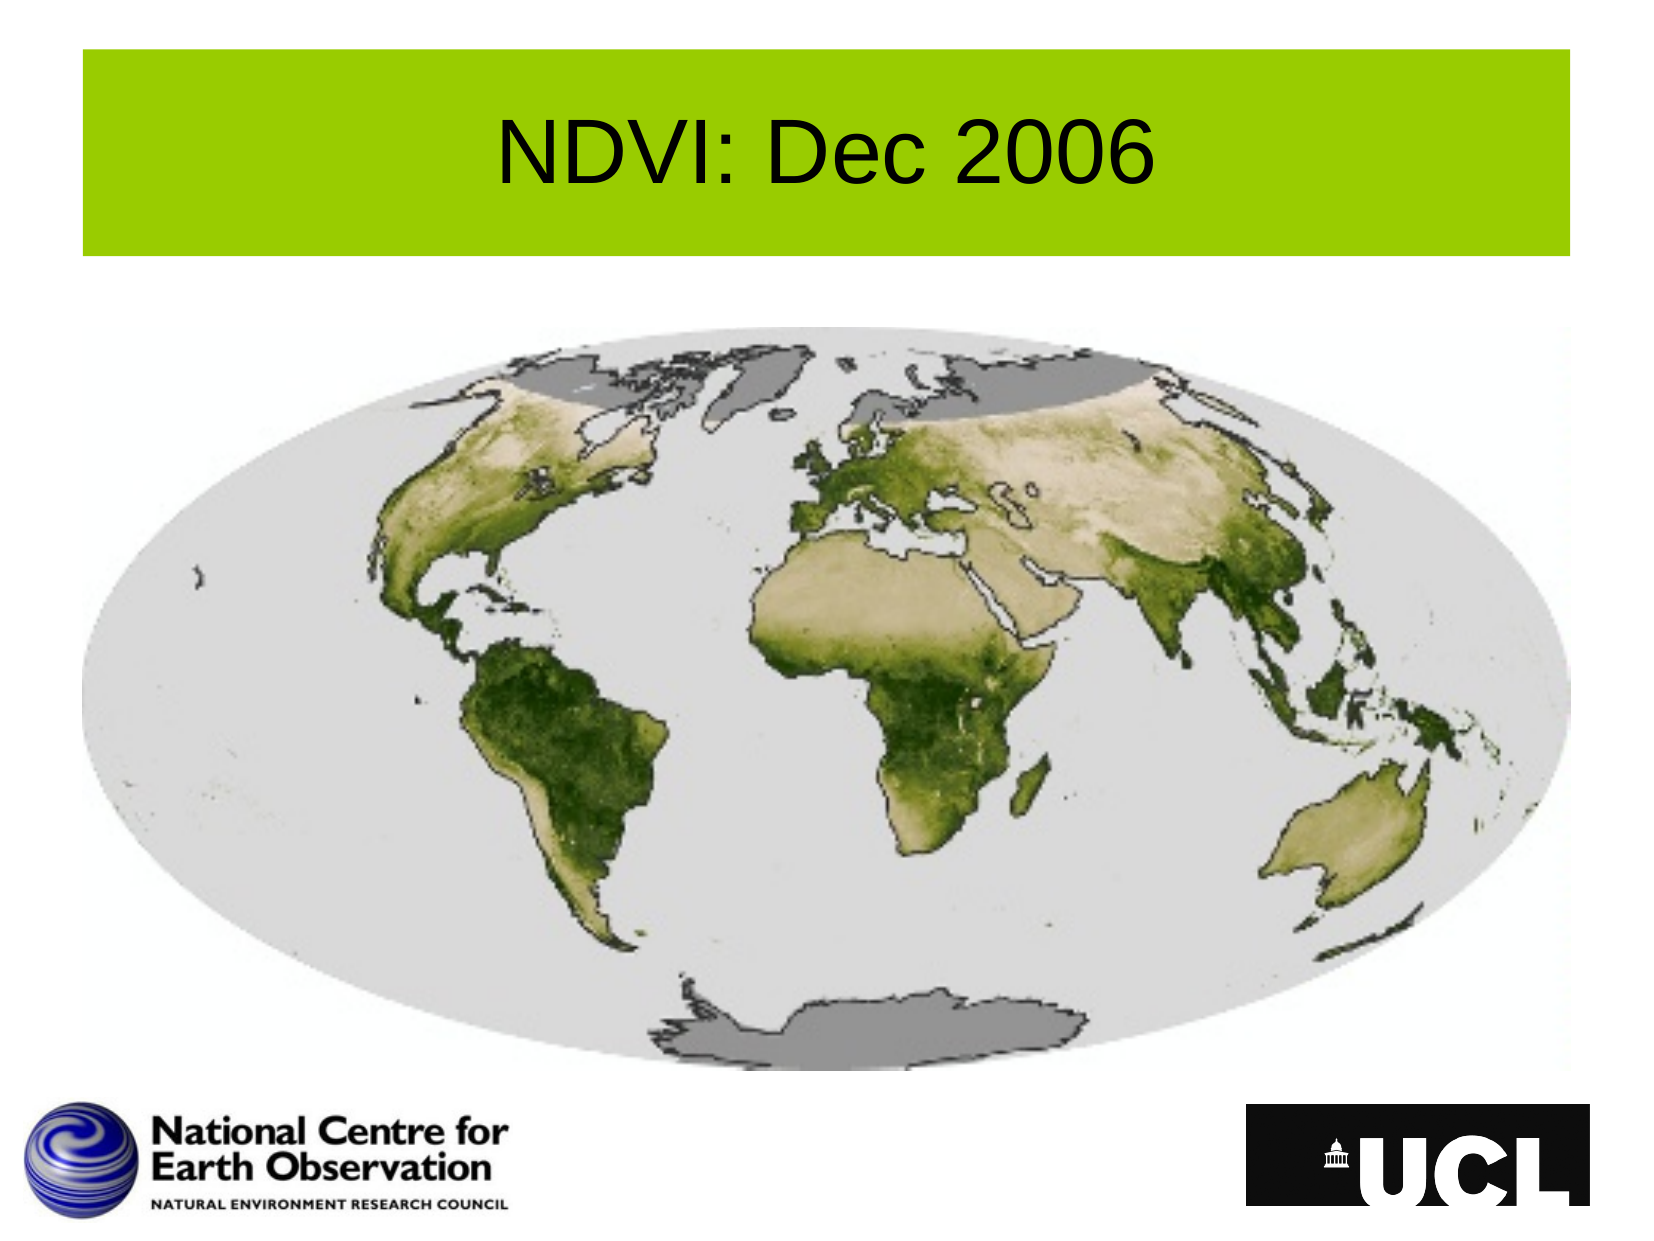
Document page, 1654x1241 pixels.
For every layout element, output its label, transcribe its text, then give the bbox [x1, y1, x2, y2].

picture [23, 1097, 513, 1223]
title NDVI: Dec 2006 [82, 49, 1571, 257]
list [82, 289, 1571, 1109]
picture [1246, 1104, 1590, 1206]
